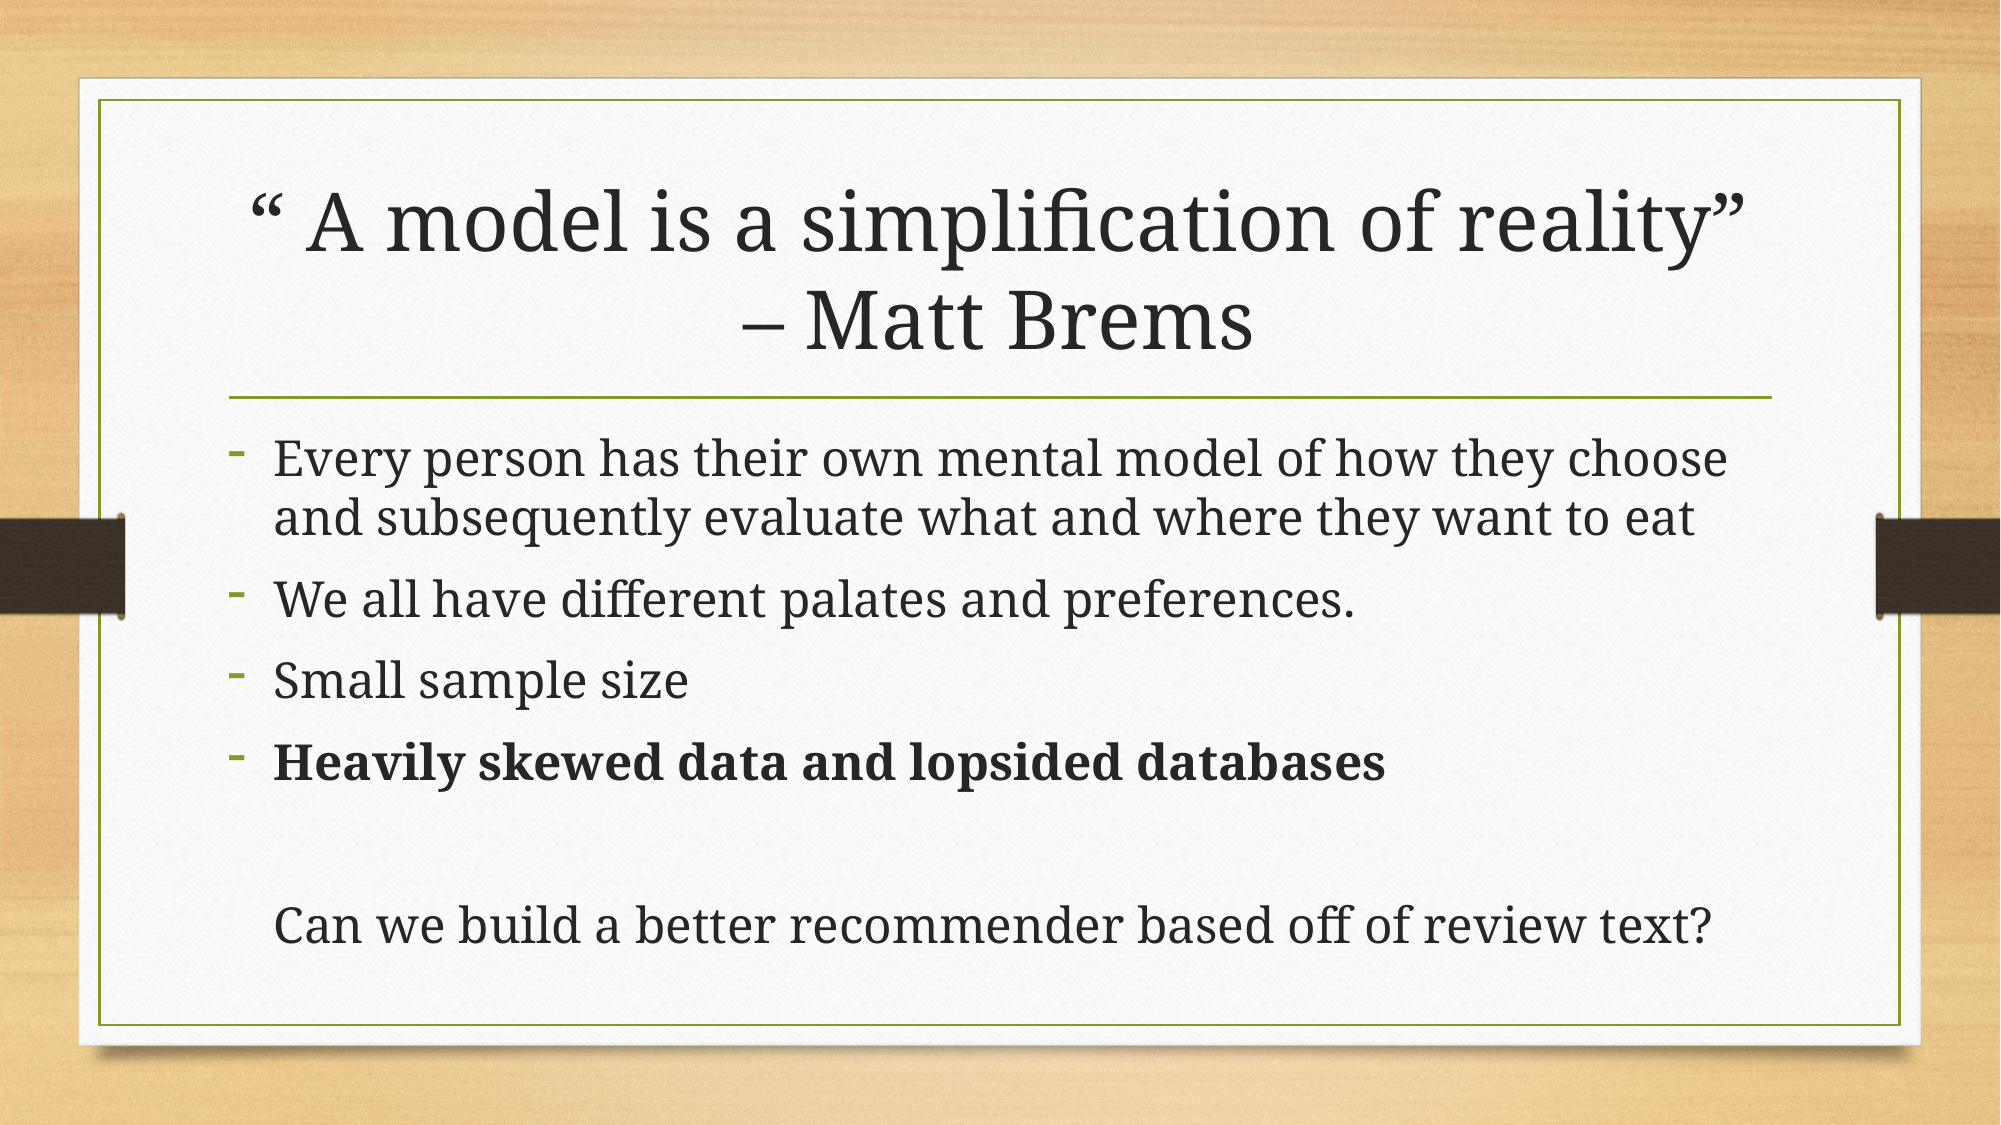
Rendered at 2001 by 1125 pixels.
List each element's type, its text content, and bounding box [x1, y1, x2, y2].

picture [0, 0, 2001, 1125]
title “ A model is a simplification of reality” – Matt Brems [212, 161, 1788, 375]
list Every person has their own mental model of how they choose and subsequently evaluate what and where they want to eat We all have different palates and preferences. Small sample size Heavily skewed data and lopsided databases Can we build a better recommender based off of review text? [212, 419, 1788, 964]
